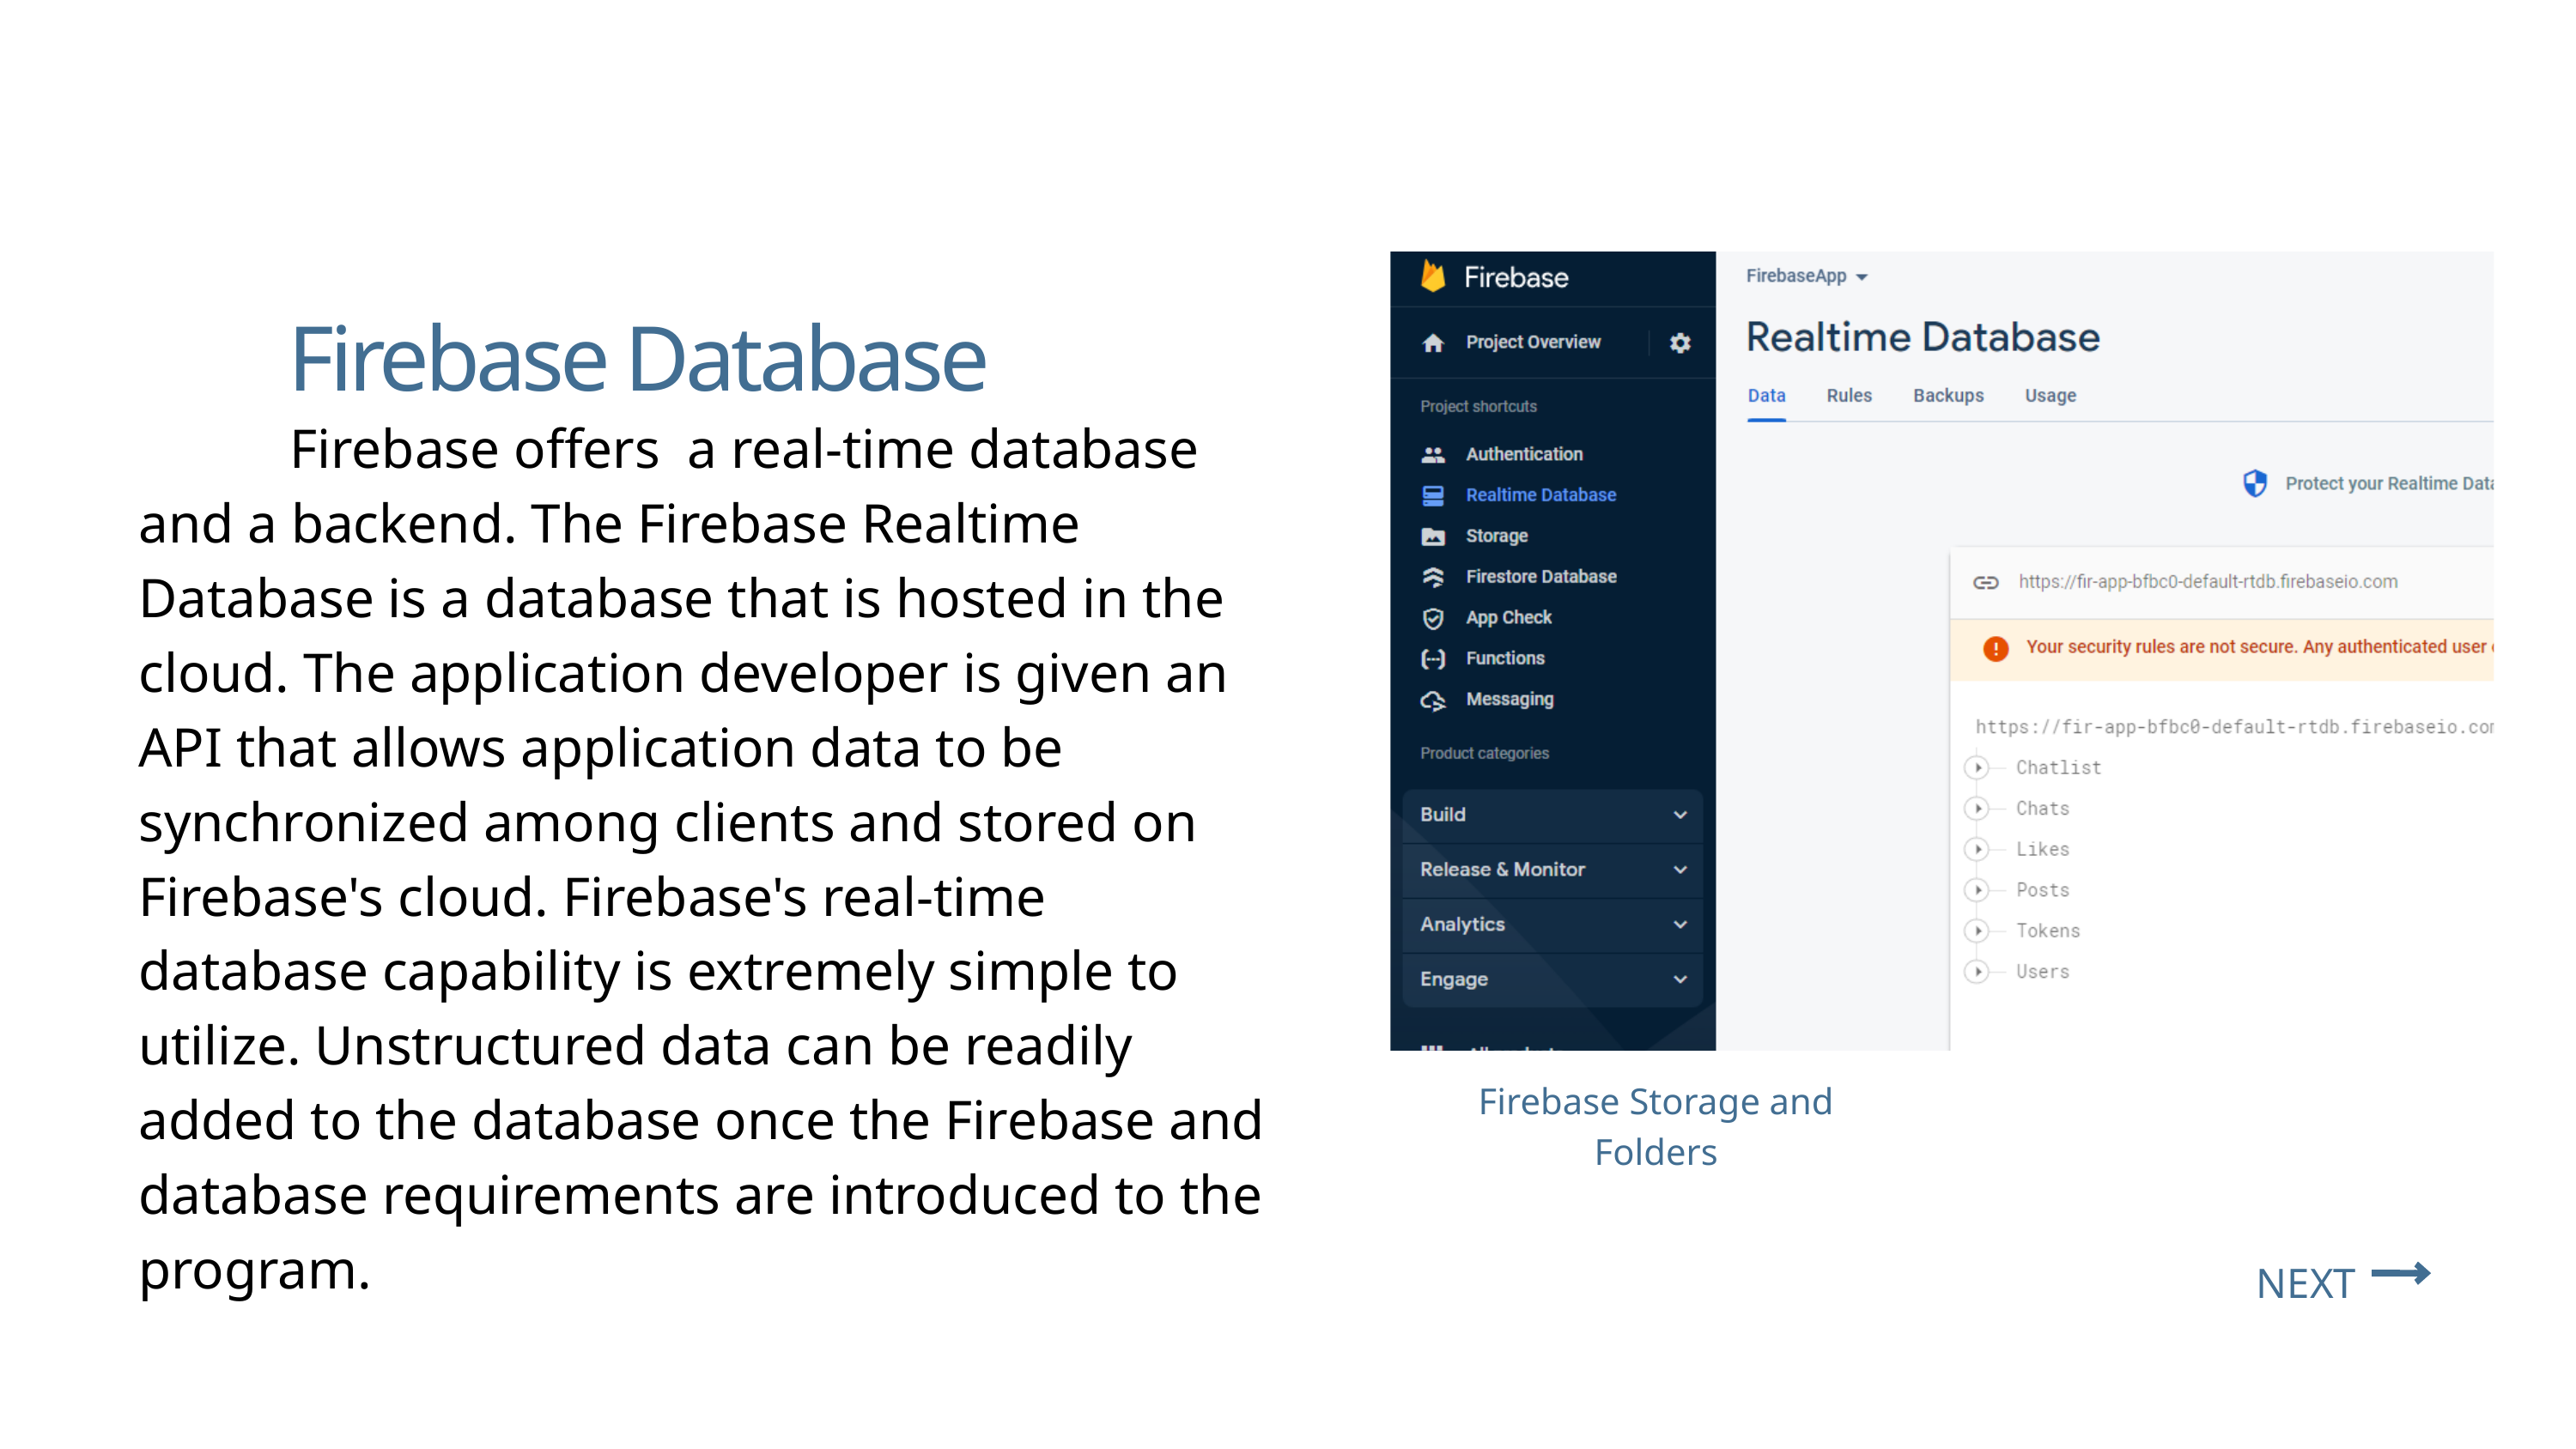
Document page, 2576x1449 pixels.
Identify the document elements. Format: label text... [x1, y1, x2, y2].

text_box NEXT [1534, 1249, 2356, 1307]
text_box Firebase offers a real-time database and a backend. The Firebase Realtime Database is a database that is hosted in the cloud. The application developer is given an API that allows application data to be synchronized among clients and stored on Firebase's cloud. Firebase's real-time database capability is extremely simple to utilize. Unstructured data can be readily added to the database once the Firebase and database requirements are introduced to the program. [138, 409, 1288, 1374]
text_box Firebase Storage and Folders [1416, 1071, 1896, 1173]
text_box [2372, 1266, 2432, 1280]
text_box Firebase Database [0, 319, 1386, 409]
picture [1390, 252, 2494, 1052]
